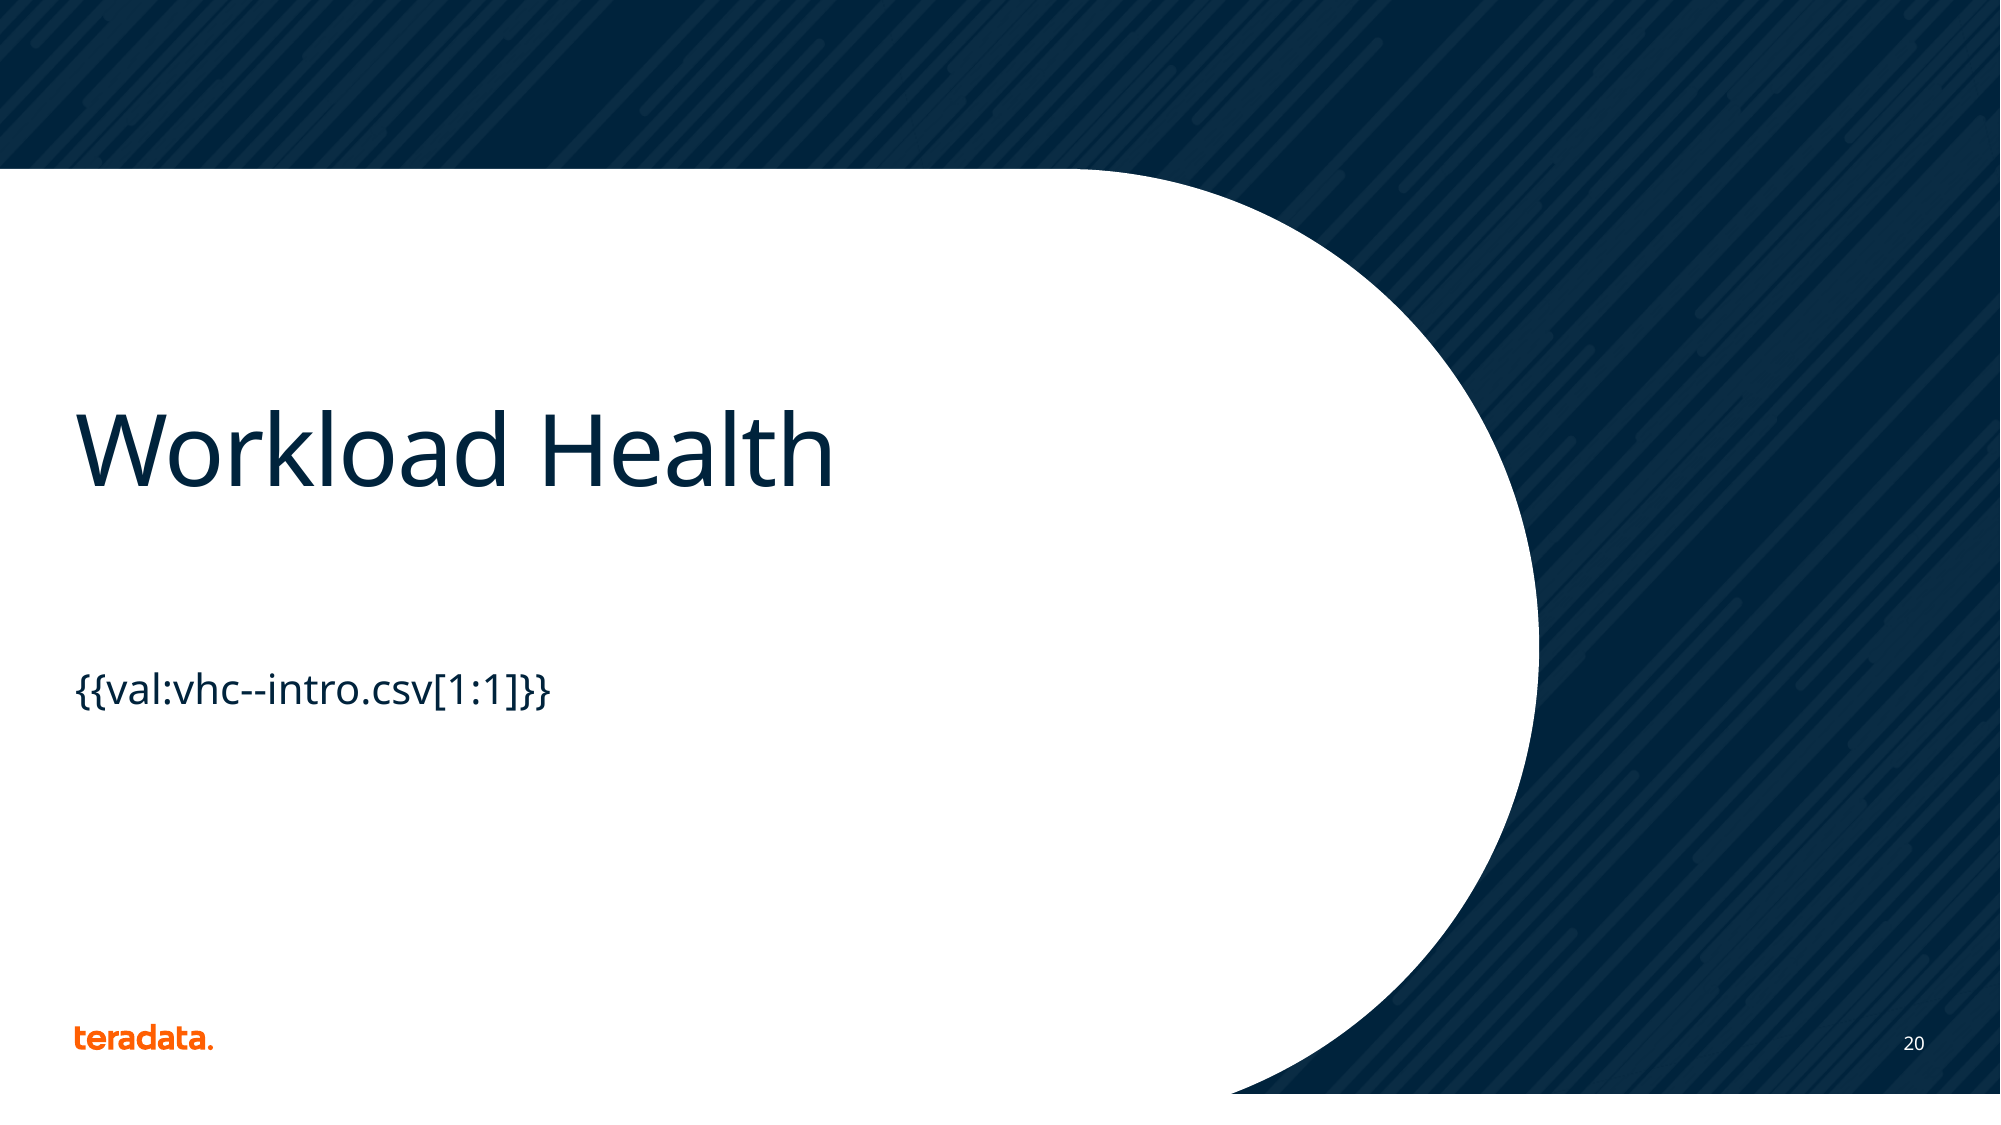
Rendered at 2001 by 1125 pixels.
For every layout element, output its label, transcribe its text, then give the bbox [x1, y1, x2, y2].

title Workload Health [75, 399, 1380, 662]
slide_number 20 [1850, 1031, 1925, 1092]
picture [0, 0, 2000, 1094]
list {{val:vhc--intro.csv[1:1]}} [75, 662, 1380, 829]
